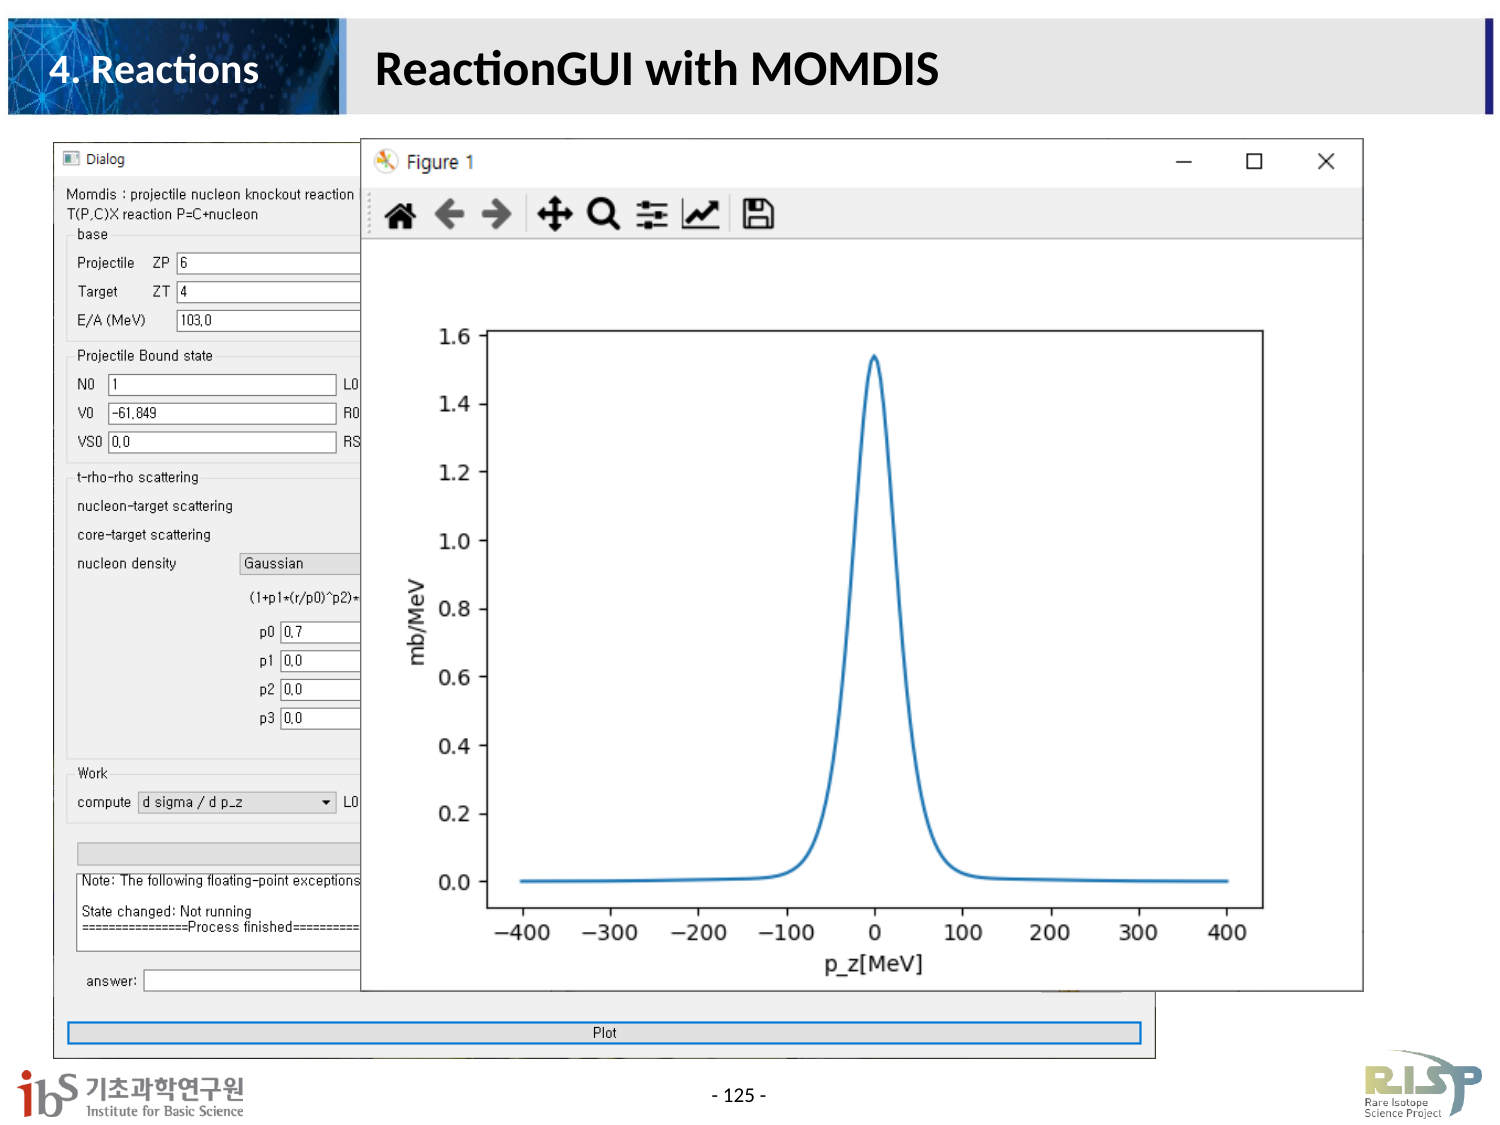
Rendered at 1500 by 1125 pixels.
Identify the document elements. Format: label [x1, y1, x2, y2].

picture [17, 1070, 243, 1117]
picture [1364, 1049, 1482, 1119]
picture [2, 10, 1500, 130]
picture [52, 138, 1364, 1059]
